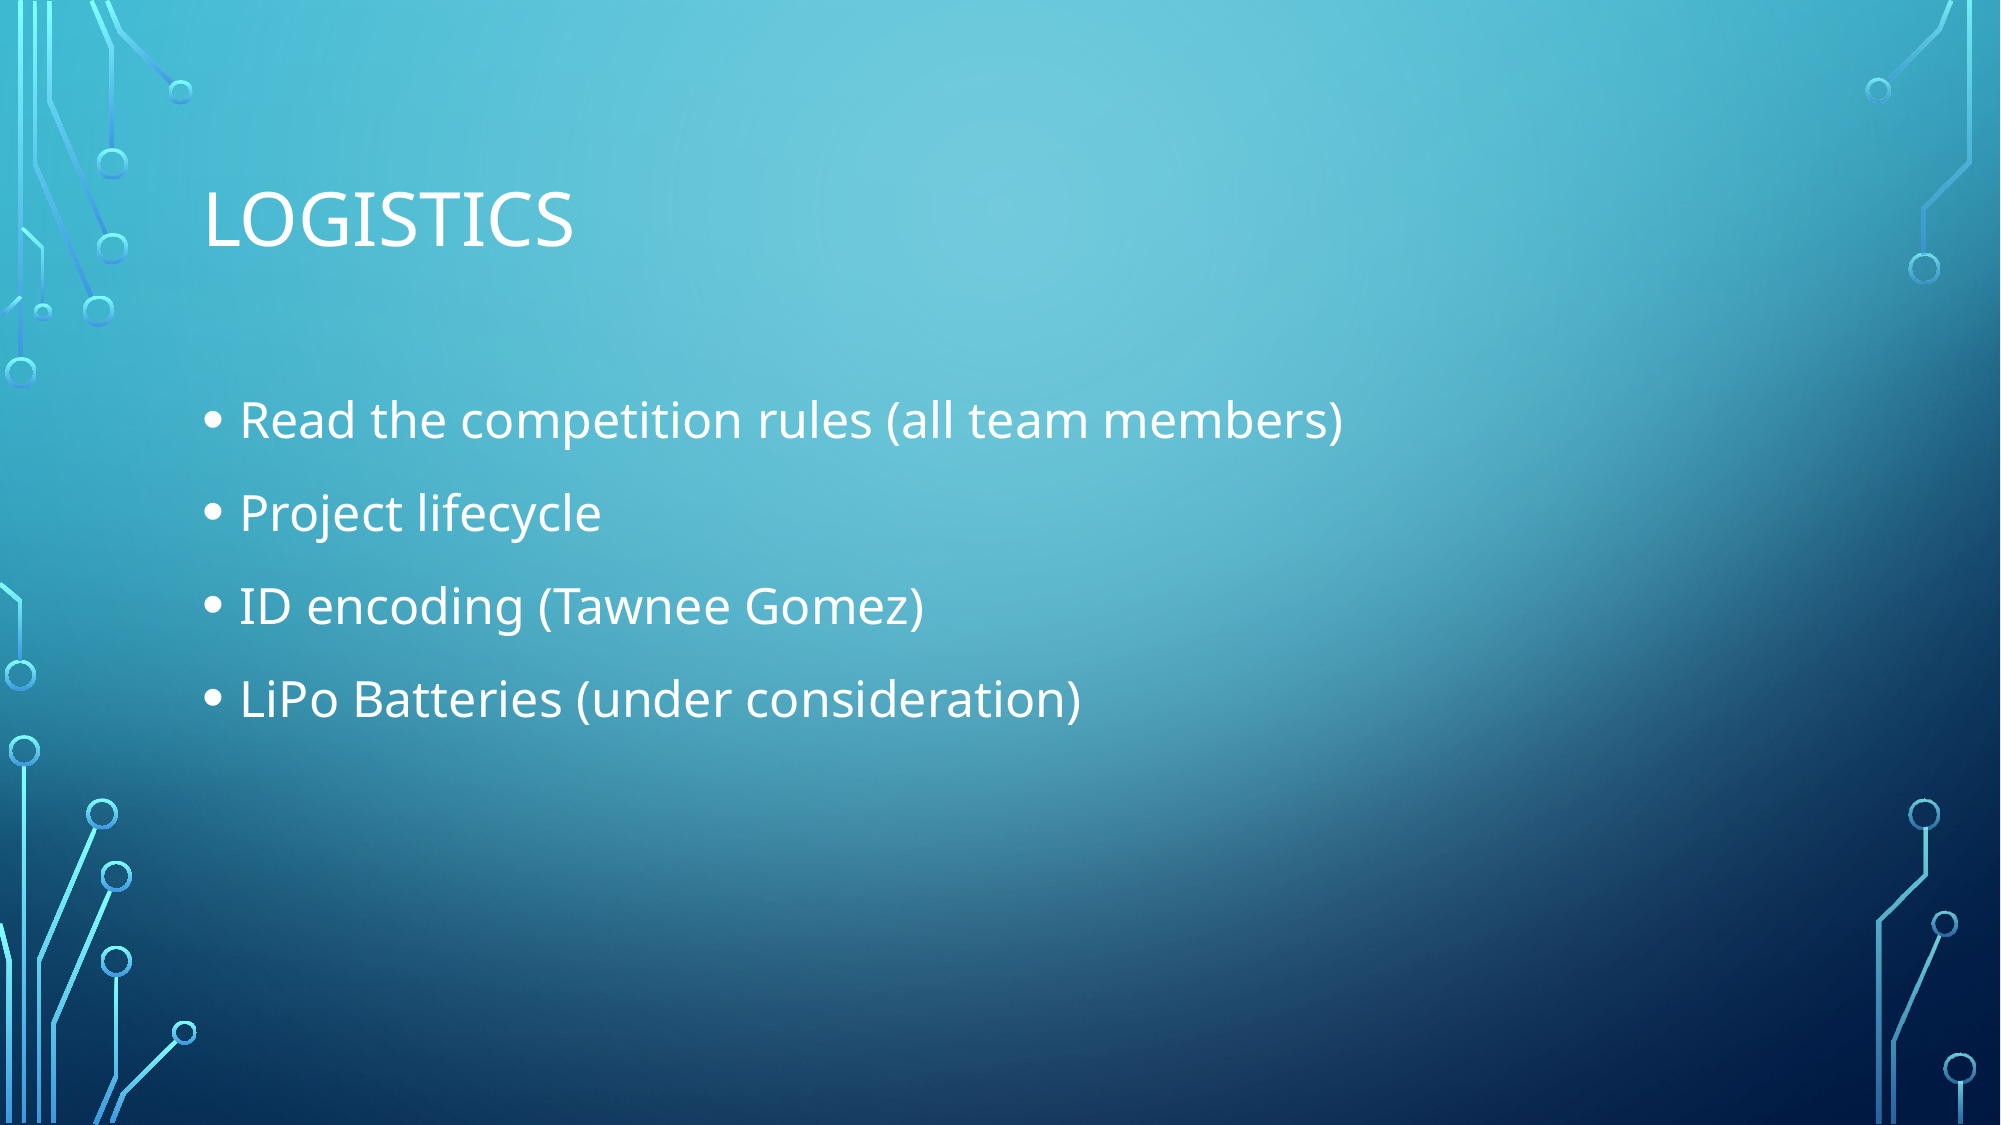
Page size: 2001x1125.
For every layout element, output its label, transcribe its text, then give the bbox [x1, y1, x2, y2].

title Logistics [187, 101, 1813, 344]
list Read the competition rules (all team members) Project lifecycle ID encoding (Tawnee Gomez) LiPo Batteries (under consideration) [187, 369, 1813, 950]
